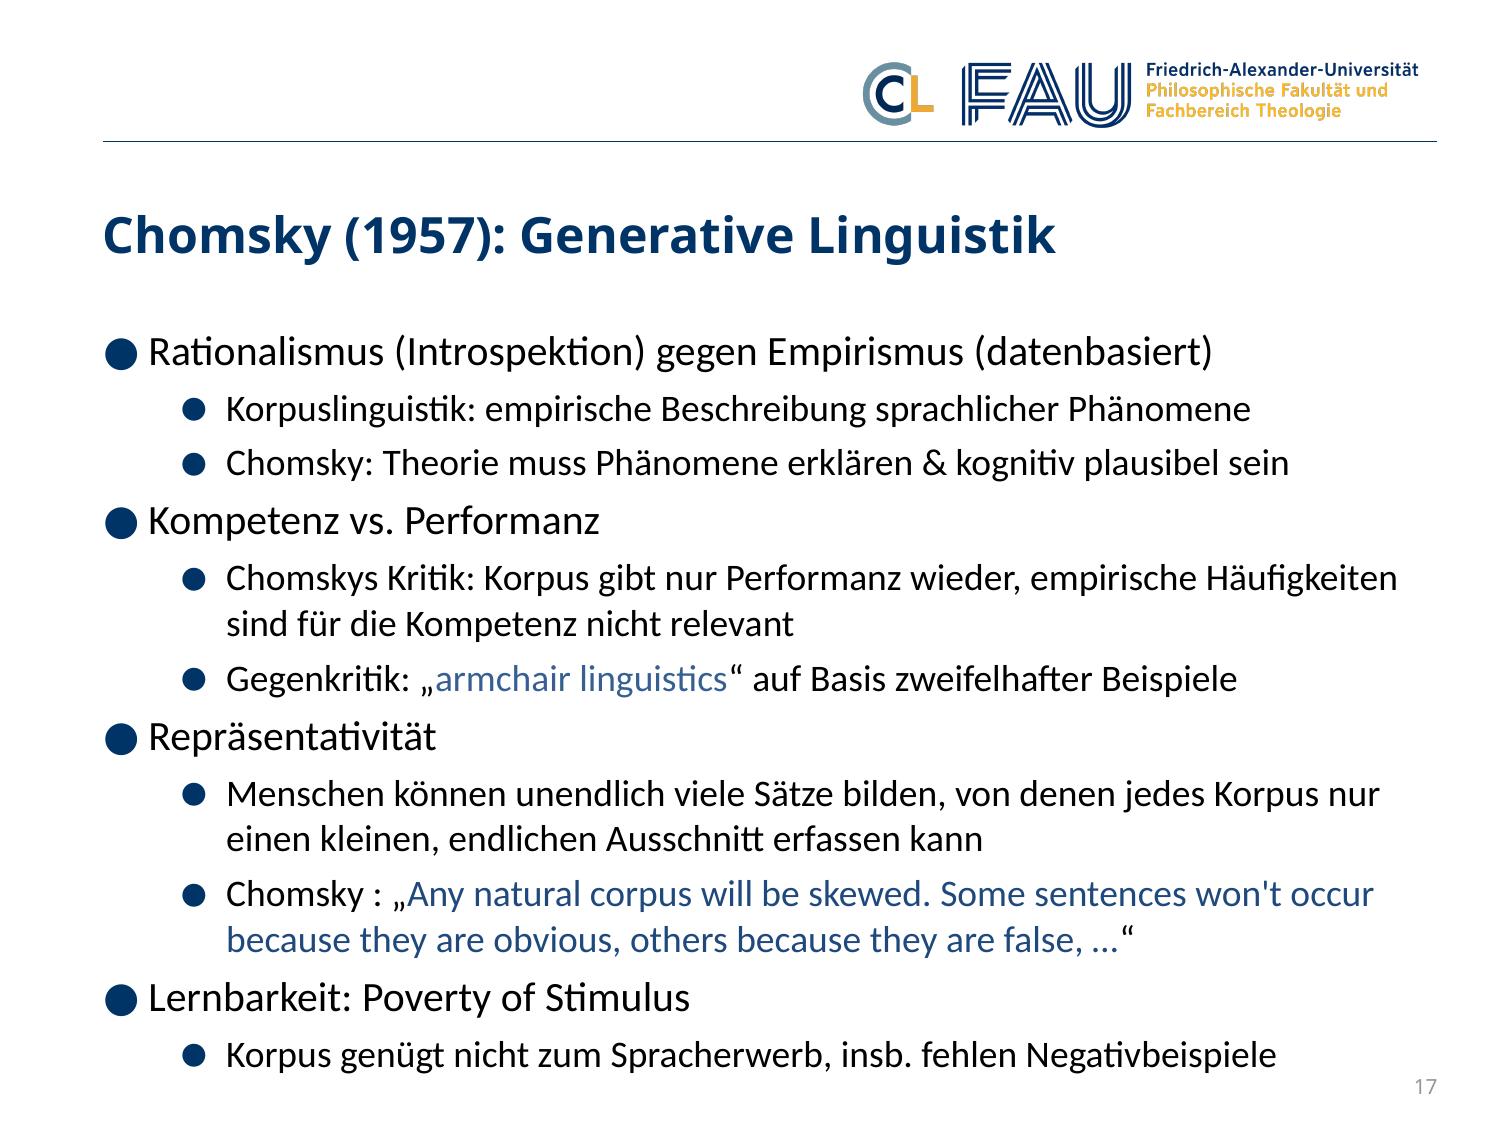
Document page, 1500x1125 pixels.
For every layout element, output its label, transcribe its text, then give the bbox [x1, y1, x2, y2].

list Rationalismus (Introspektion) gegen Empirismus (datenbasiert) Korpuslinguistik: empirische Beschreibung sprachlicher Phänomene Chomsky: Theorie muss Phänomene erklären & kognitiv plausibel sein Kompetenz vs. Performanz Chomskys Kritik: Korpus gibt nur Performanz wieder, empirische Häufigkeiten sind für die Kompetenz nicht relevant Gegenkritik: „armchair linguistics“ auf Basis zweifelhafter Beispiele Repräsentativität Menschen können unendlich viele Sätze bilden, von denen jedes Korpus nur einen kleinen, endlichen Ausschnitt erfassen kann Chomsky : „Any natural corpus will be skewed. Some sentences won't occur because they are obvious, others because they are false, …“ Lernbarkeit: Poverty of Stimulus Korpus genügt nicht zum Spracherwerb, insb. fehlen Negativbeispiele [102, 323, 1438, 1052]
picture [844, 46, 1438, 142]
title Chomsky (1957): Generative Linguistik [102, 205, 1438, 265]
slide_number 17 [1363, 1051, 1438, 1125]
